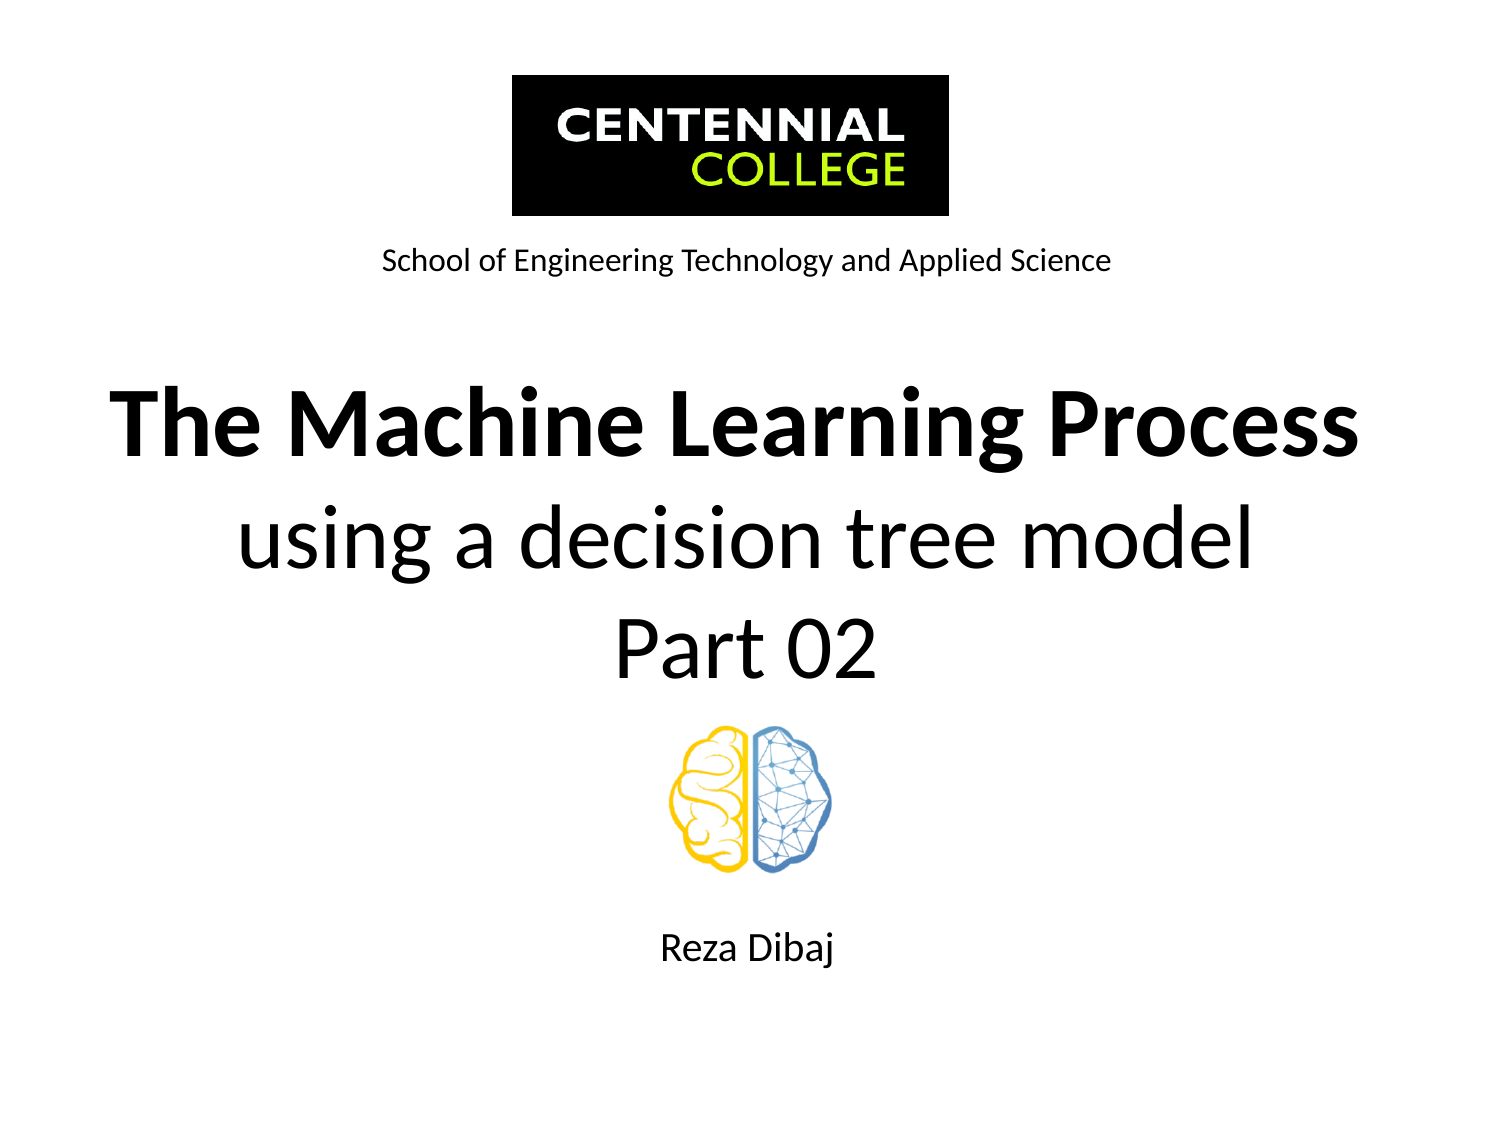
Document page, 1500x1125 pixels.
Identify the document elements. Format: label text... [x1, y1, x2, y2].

picture [638, 687, 862, 911]
text_box Reza Dibaj [241, 912, 1254, 978]
text_box The Machine Learning Process using a decision tree model Part 02 [50, 349, 1444, 704]
text_box School of Engineering Technology and Applied Science [241, 230, 1254, 286]
picture [512, 75, 949, 216]
